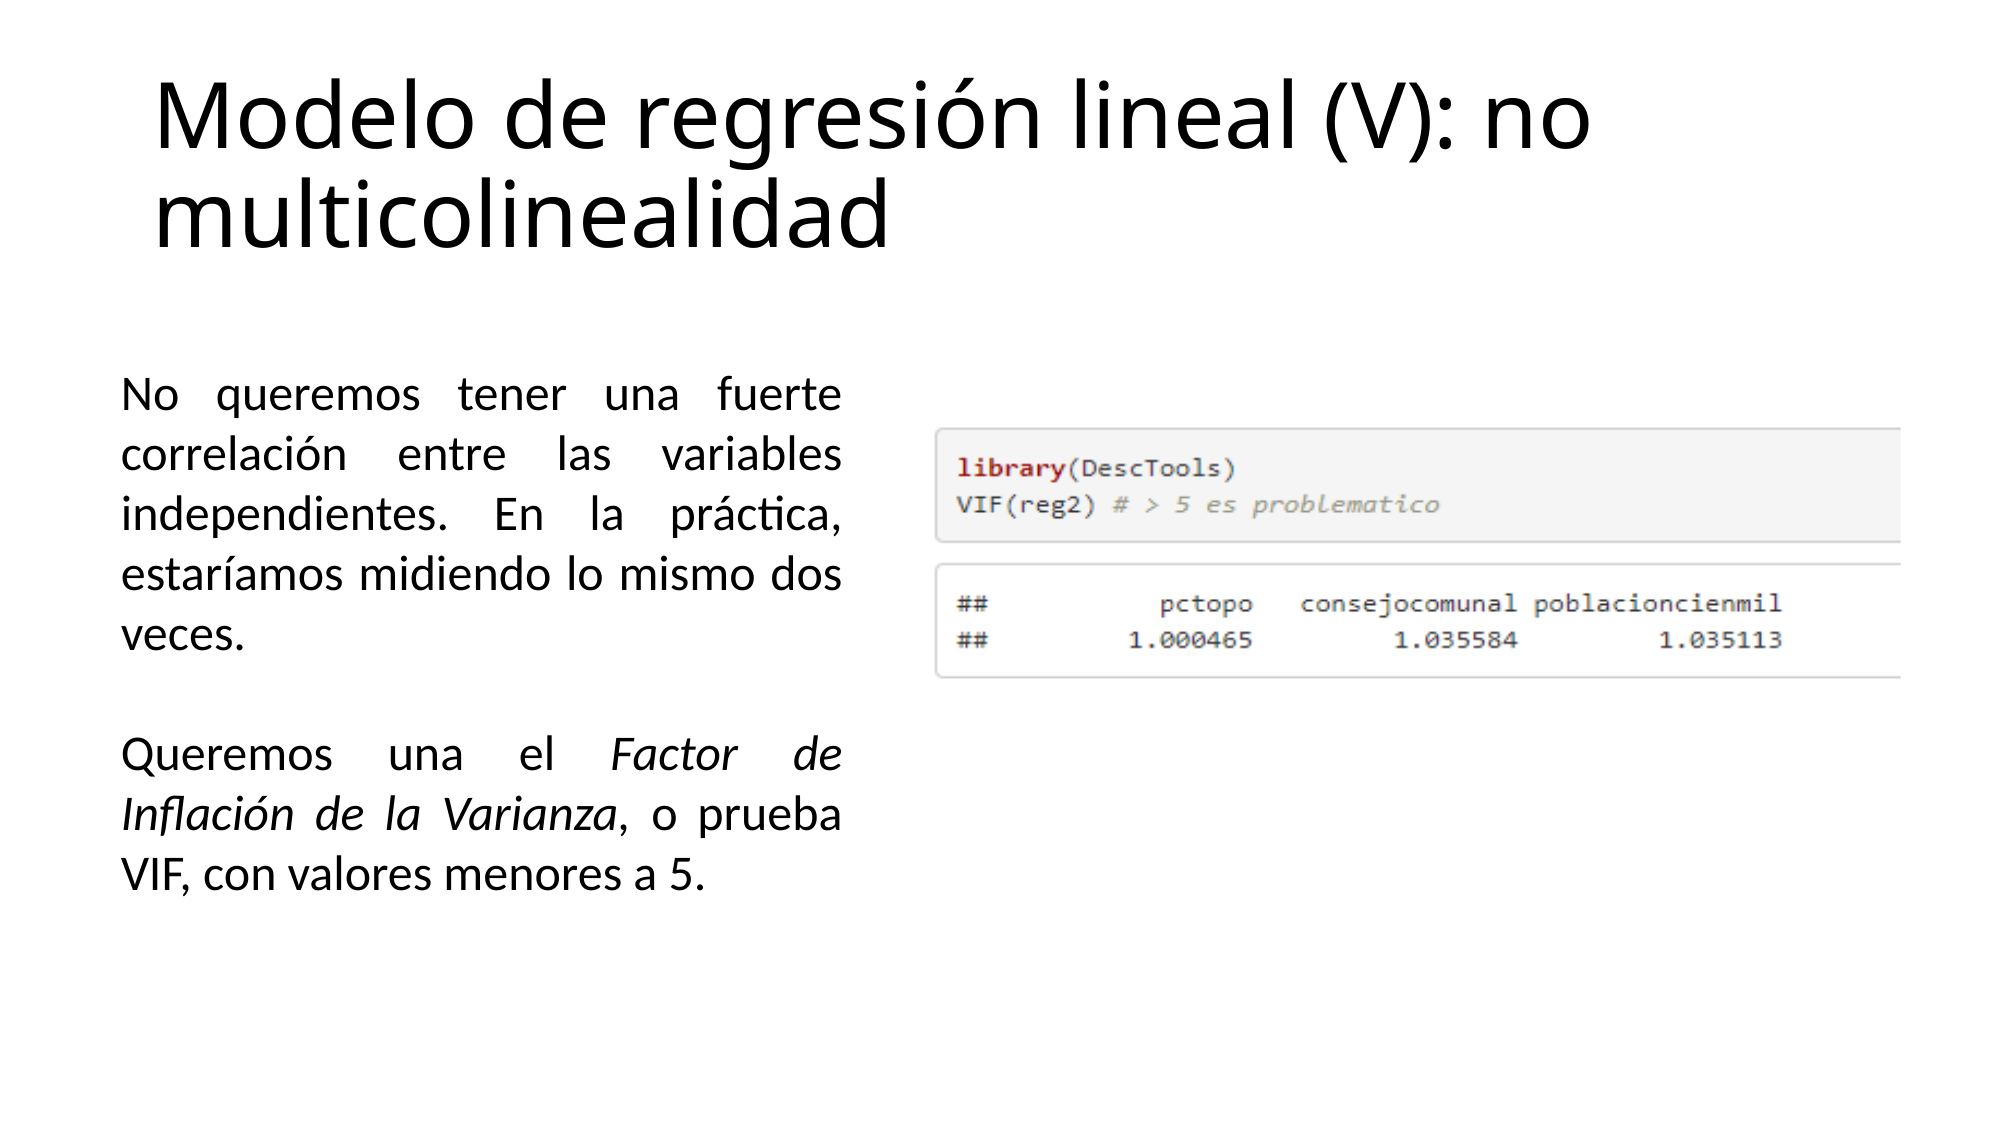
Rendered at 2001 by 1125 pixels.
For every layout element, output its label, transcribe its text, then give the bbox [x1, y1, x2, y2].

title Modelo de regresión lineal (V): no multicolinealidad [137, 59, 1863, 278]
picture [905, 416, 1901, 699]
text_box No queremos tener una fuerte correlación entre las variables independientes. En la práctica, estaríamos midiendo lo mismo dos veces. Queremos una el Factor de Inflación de la Varianza, o prueba VIF, con valores menores a 5. [106, 353, 858, 908]
